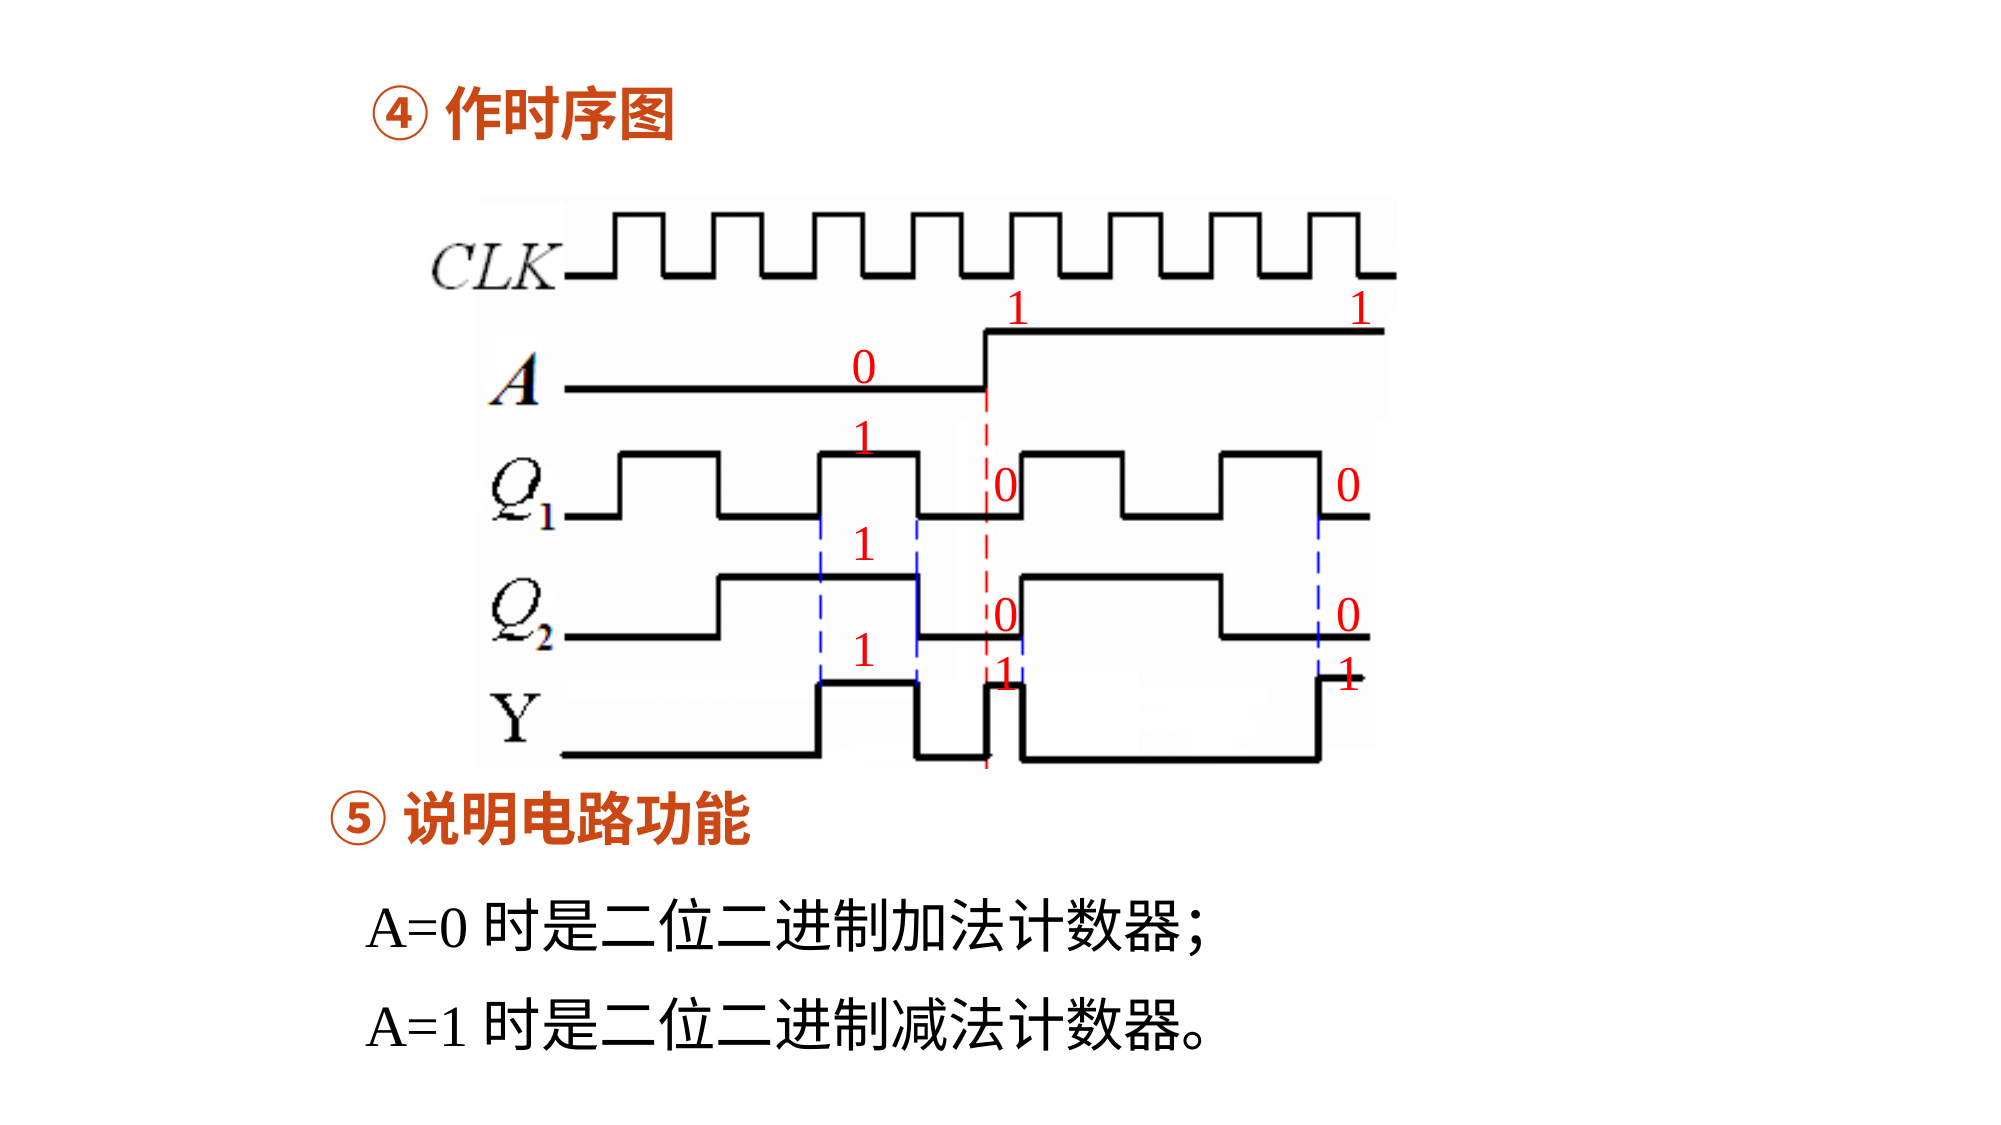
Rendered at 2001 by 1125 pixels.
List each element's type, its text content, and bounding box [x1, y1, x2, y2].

text_box ④作时序图 [357, 70, 706, 155]
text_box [976, 267, 1048, 709]
picture [421, 196, 1402, 769]
text_box ⑤说明电路功能 [303, 774, 779, 860]
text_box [1318, 267, 1391, 709]
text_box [834, 326, 894, 685]
text_box A=0时是二位二进制加法计数器； A=1时是二位二进制减法计数器。 [350, 881, 1674, 1066]
